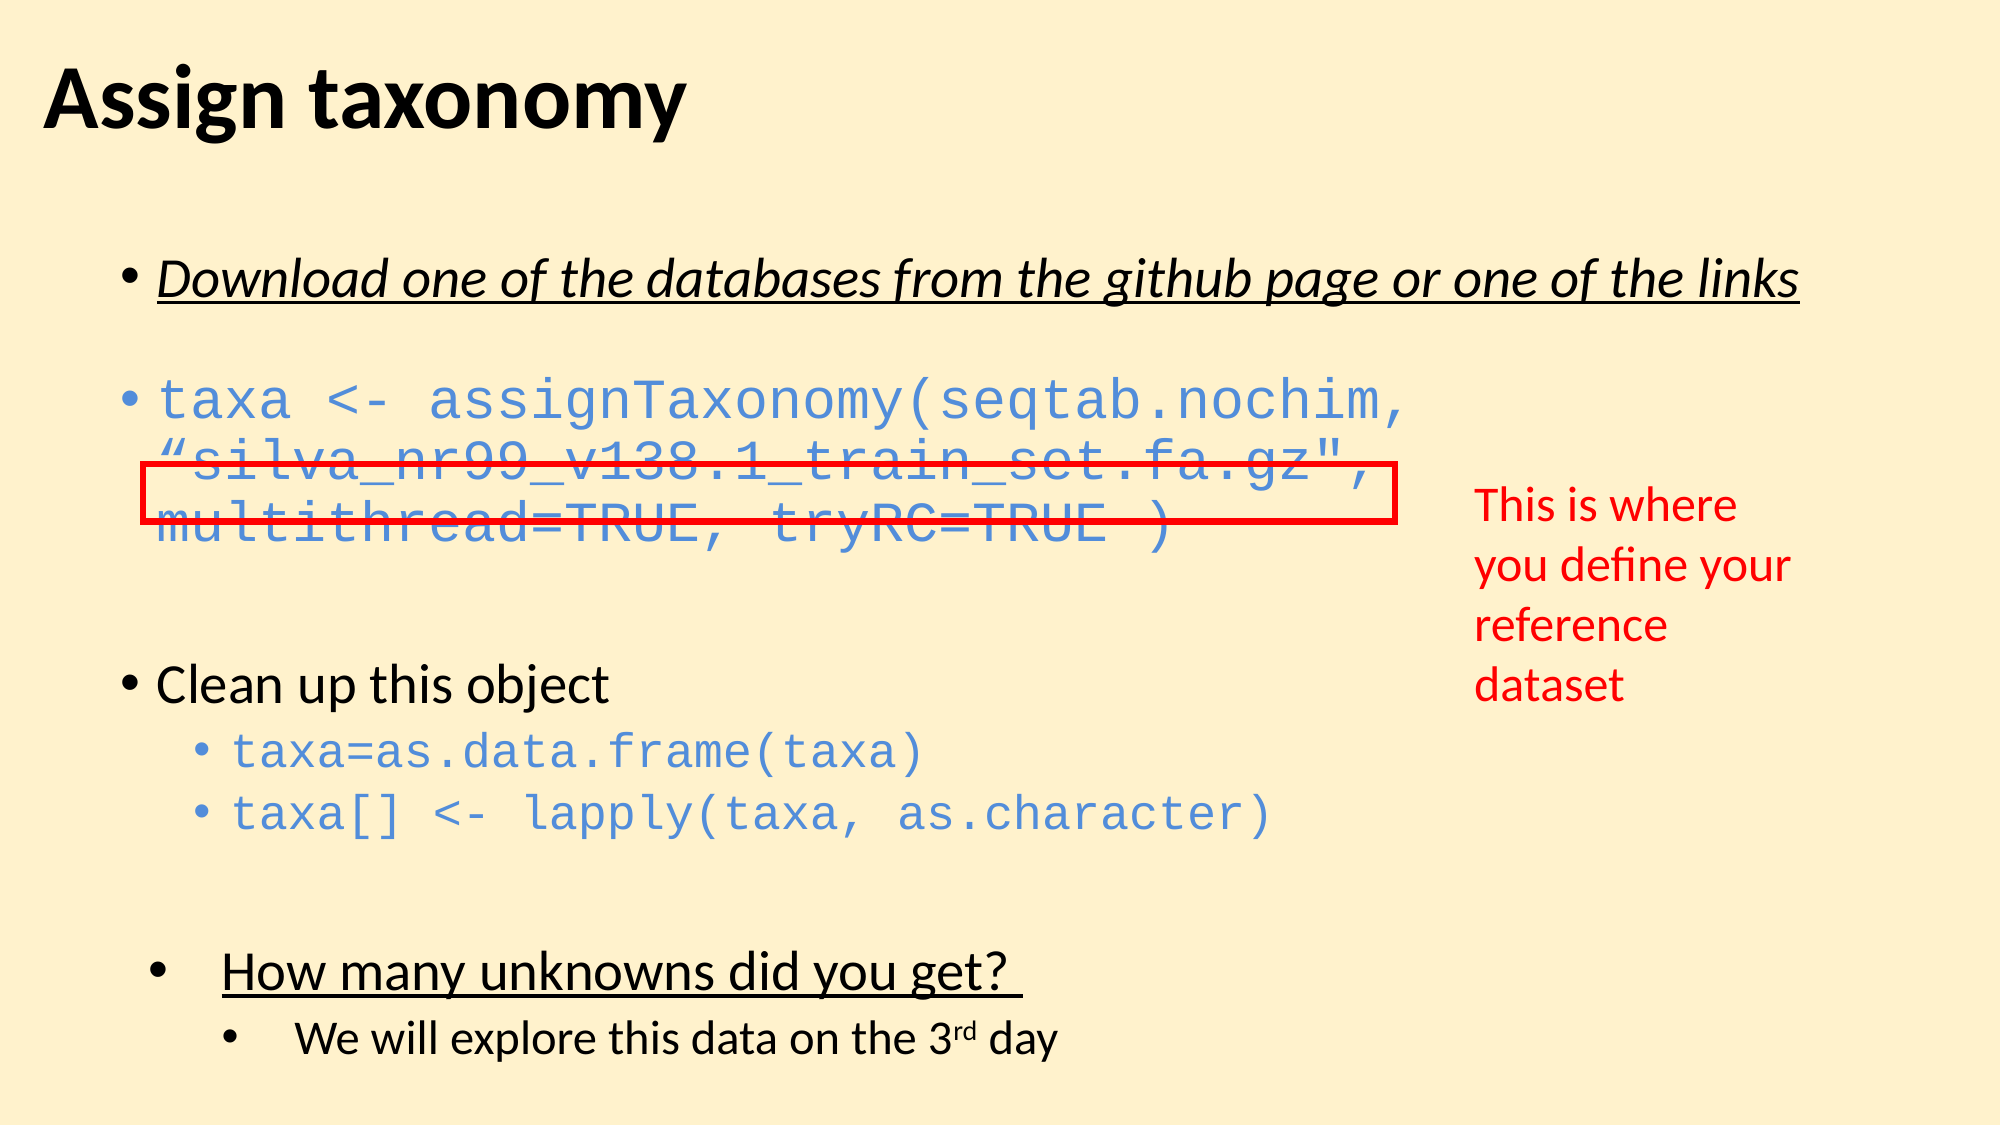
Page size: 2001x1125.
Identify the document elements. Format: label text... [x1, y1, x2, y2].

text_box This is where you define your reference dataset [1459, 463, 1831, 719]
list Download one of the databases from the github page or one of the links taxa <- assignTaxonomy(seqtab.nochim, “silva_nr99_v138.1_train_set.fa.gz", multithread=TRUE, tryRC=TRUE ) Clean up this object taxa=as.data.frame(taxa) taxa[] <- lapply(taxa, as.character) How many unknowns did you get? We will explore this data on the 3rd day [105, 240, 1831, 1105]
text_box [142, 463, 1396, 522]
title Assign taxonomy [28, 18, 1754, 179]
